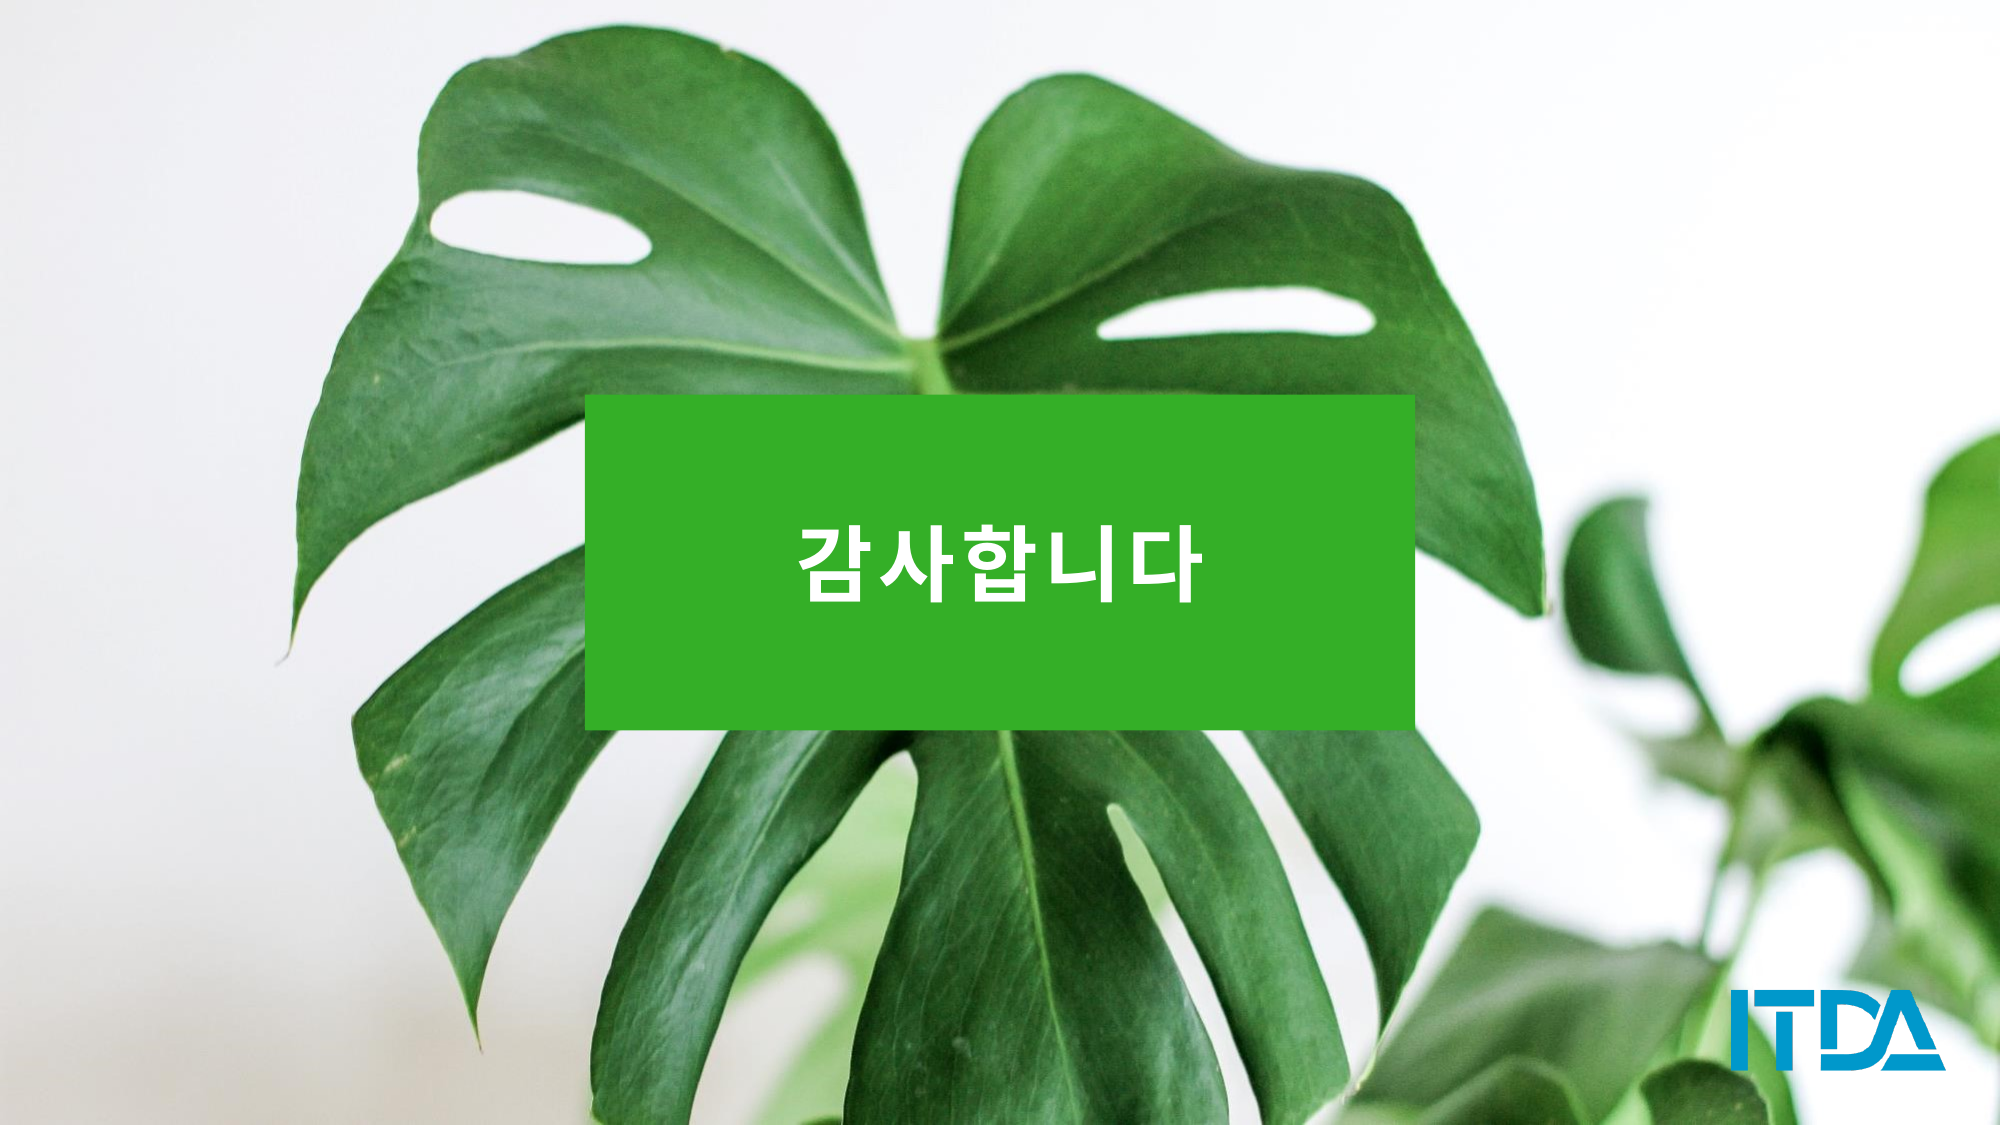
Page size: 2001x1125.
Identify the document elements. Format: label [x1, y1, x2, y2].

text_box [584, 394, 1416, 731]
picture [0, 0, 2000, 1125]
